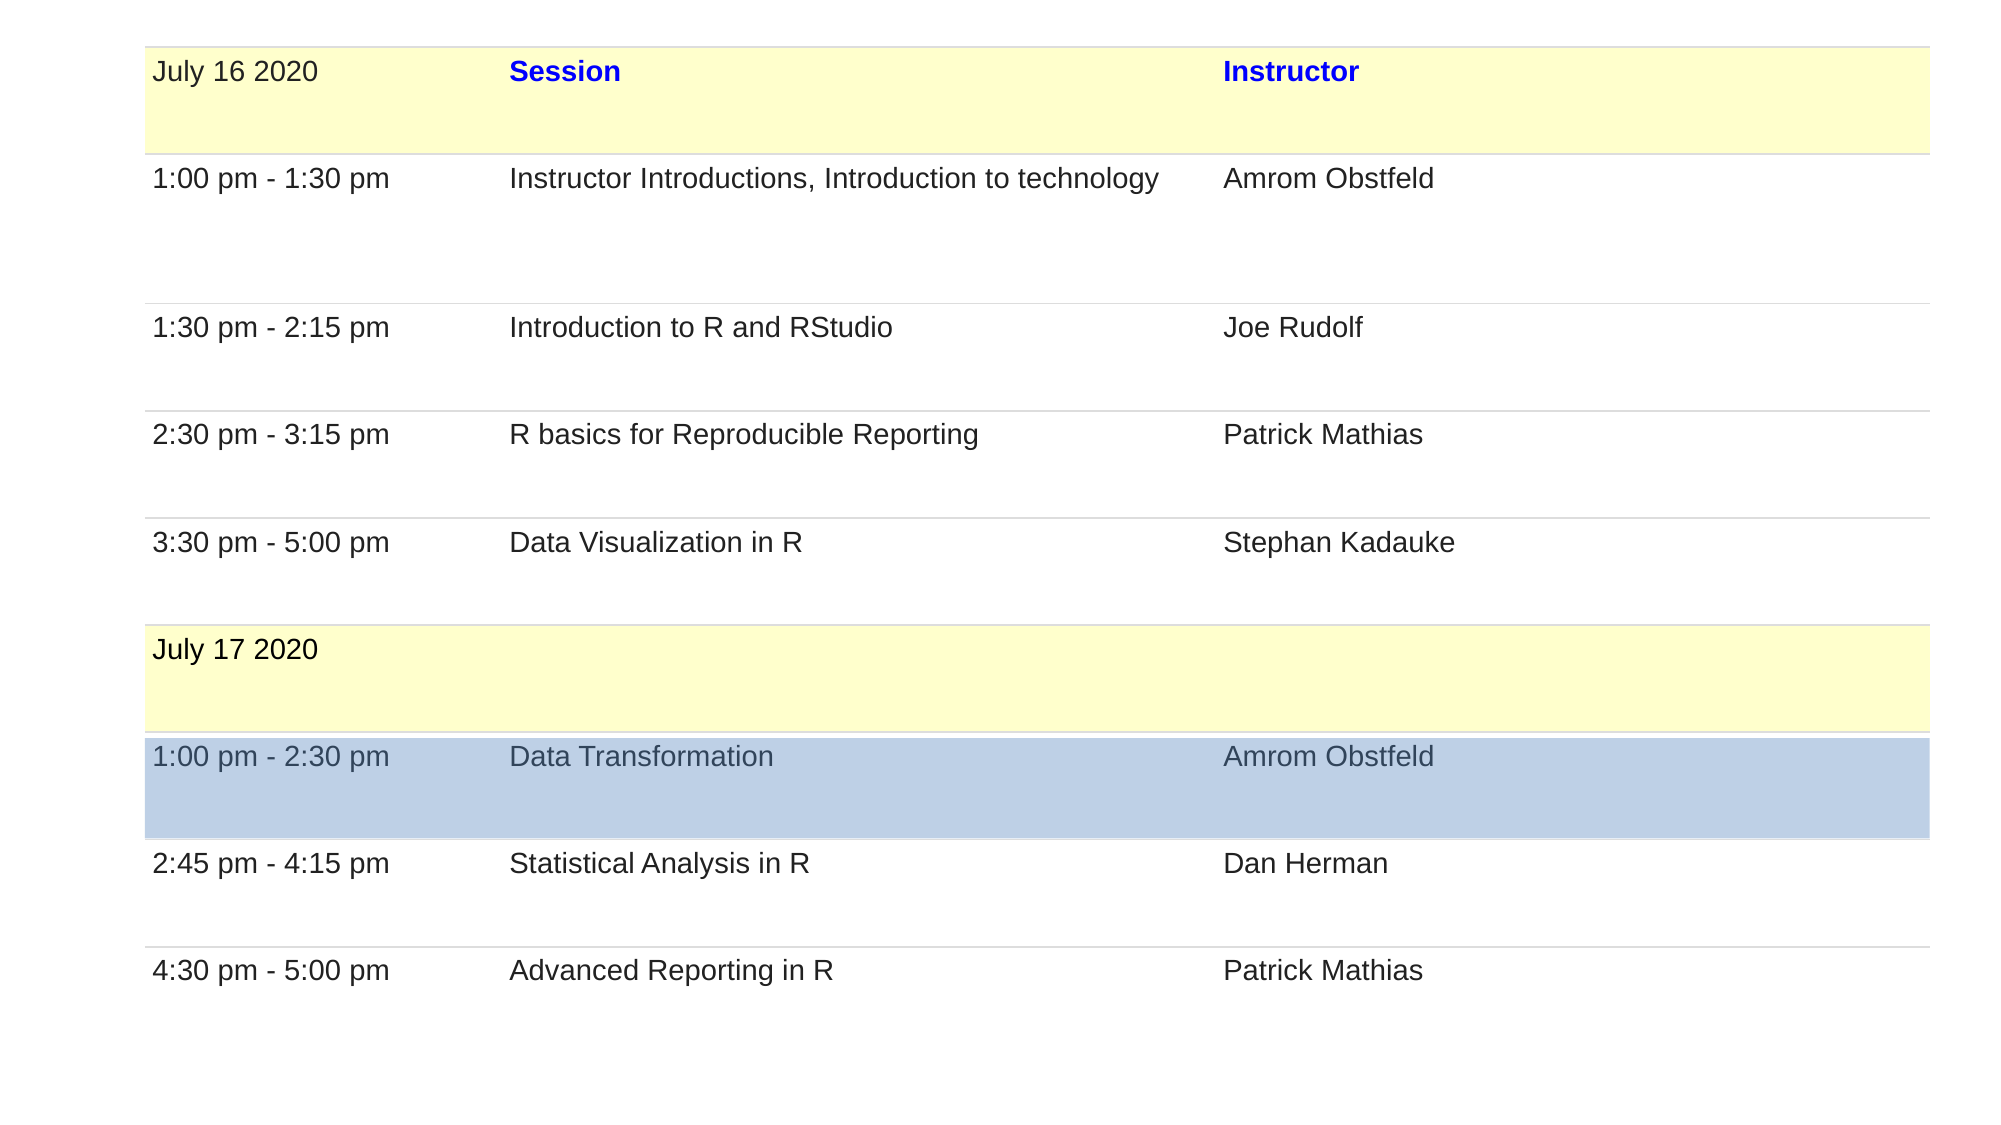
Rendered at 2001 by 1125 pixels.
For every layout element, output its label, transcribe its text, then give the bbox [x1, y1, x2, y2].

table_cell 1:30 pm - 2:15 pm [145, 304, 502, 410]
table_cell Introduction to R and RStudio [502, 304, 1216, 410]
table_cell Advanced Reporting in R [502, 948, 1216, 1054]
table_cell 3:30 pm - 5:00 pm [145, 519, 502, 624]
table_header Instructor [1216, 48, 1930, 153]
table_cell 2:30 pm - 3:15 pm [145, 412, 502, 517]
table_cell [502, 626, 1216, 731]
table_cell 4:30 pm - 5:00 pm [145, 948, 502, 1054]
table_cell Patrick Mathias [1216, 412, 1930, 517]
table_cell Patrick Mathias [1216, 948, 1930, 1054]
table_cell Stephan Kadauke [1216, 519, 1930, 624]
table_cell Amrom Obstfeld [1216, 155, 1930, 303]
table_cell 2:45 pm - 4:15 pm [145, 840, 502, 946]
table_cell R basics for Reproducible Reporting [502, 412, 1216, 517]
table_cell Statistical Analysis in R [502, 840, 1216, 946]
table_header July 16 2020 [145, 48, 502, 153]
table_cell Data Visualization in R [502, 519, 1216, 624]
table_cell July 17 2020 [145, 626, 502, 731]
table_cell 1:00 pm - 1:30 pm [145, 155, 502, 303]
text_box [143, 736, 1932, 840]
table_cell Instructor Introductions, Introduction to technology [502, 155, 1216, 303]
table_cell Dan Herman [1216, 840, 1930, 946]
table_header Session [502, 48, 1216, 153]
table_cell Joe Rudolf [1216, 304, 1930, 410]
table_cell [1216, 626, 1930, 731]
